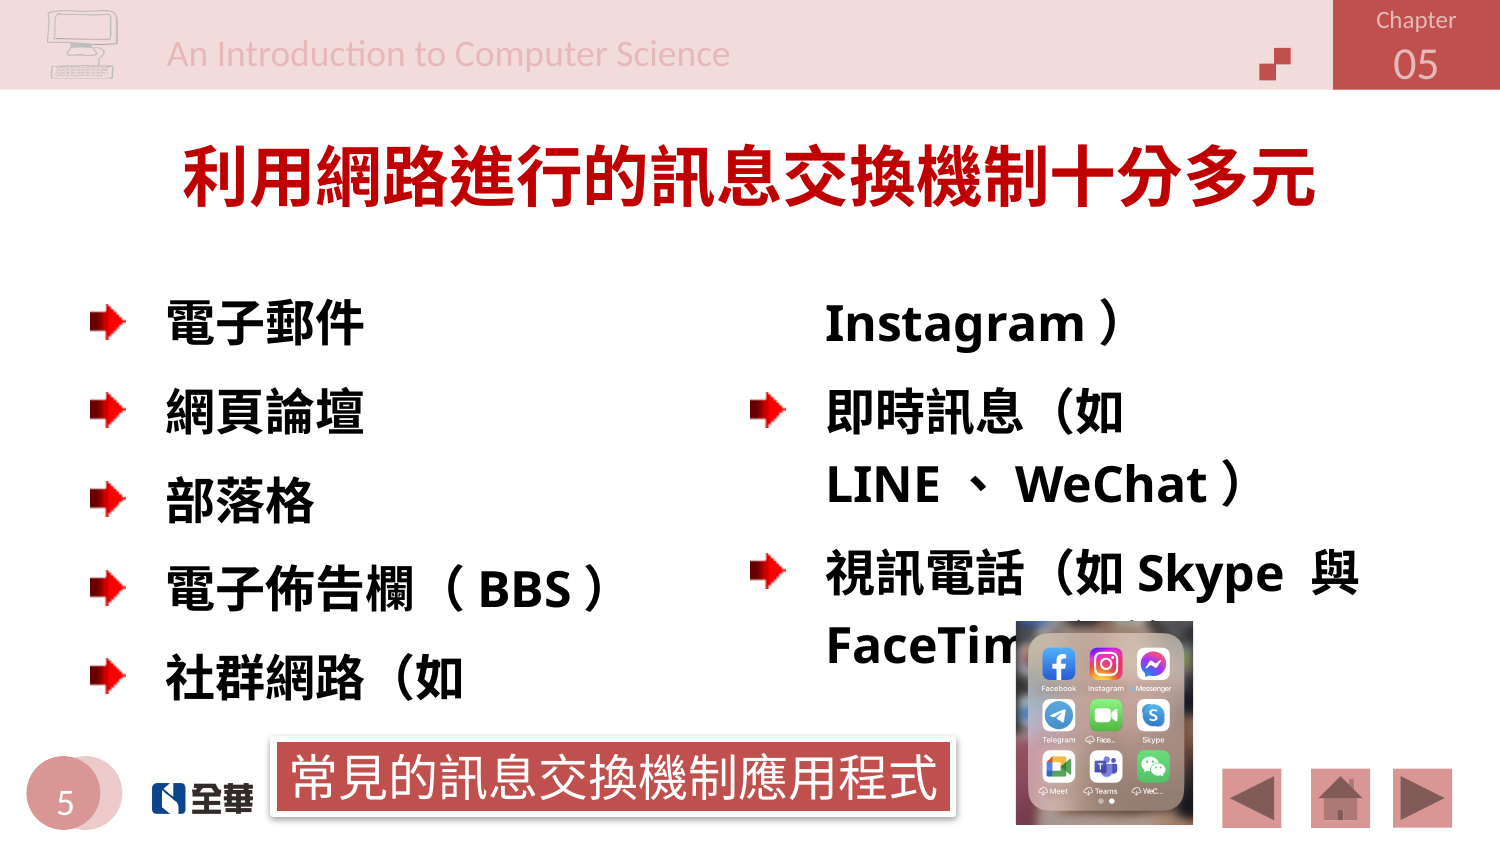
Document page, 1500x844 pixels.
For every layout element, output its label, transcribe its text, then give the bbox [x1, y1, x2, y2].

picture [90, 658, 126, 694]
picture [47, 10, 118, 79]
picture [152, 783, 253, 814]
text_box 常見的訊息交換機制應用程式 [270, 736, 956, 817]
picture [90, 570, 126, 606]
picture [1015, 620, 1194, 825]
title 利用網路進行的訊息交換機制十分多元 [75, 104, 1425, 245]
picture [750, 553, 786, 589]
picture [90, 481, 126, 517]
picture [90, 304, 126, 340]
list 電子郵件 網頁論壇 部落格 電子佈告欄（BBS） 社群網路（如Instagram） 即時訊息（如LINE、WeChat） 視訊電話（如Skype 與FaceTime）等 [75, 272, 1425, 754]
picture [90, 392, 126, 428]
picture [750, 392, 786, 428]
